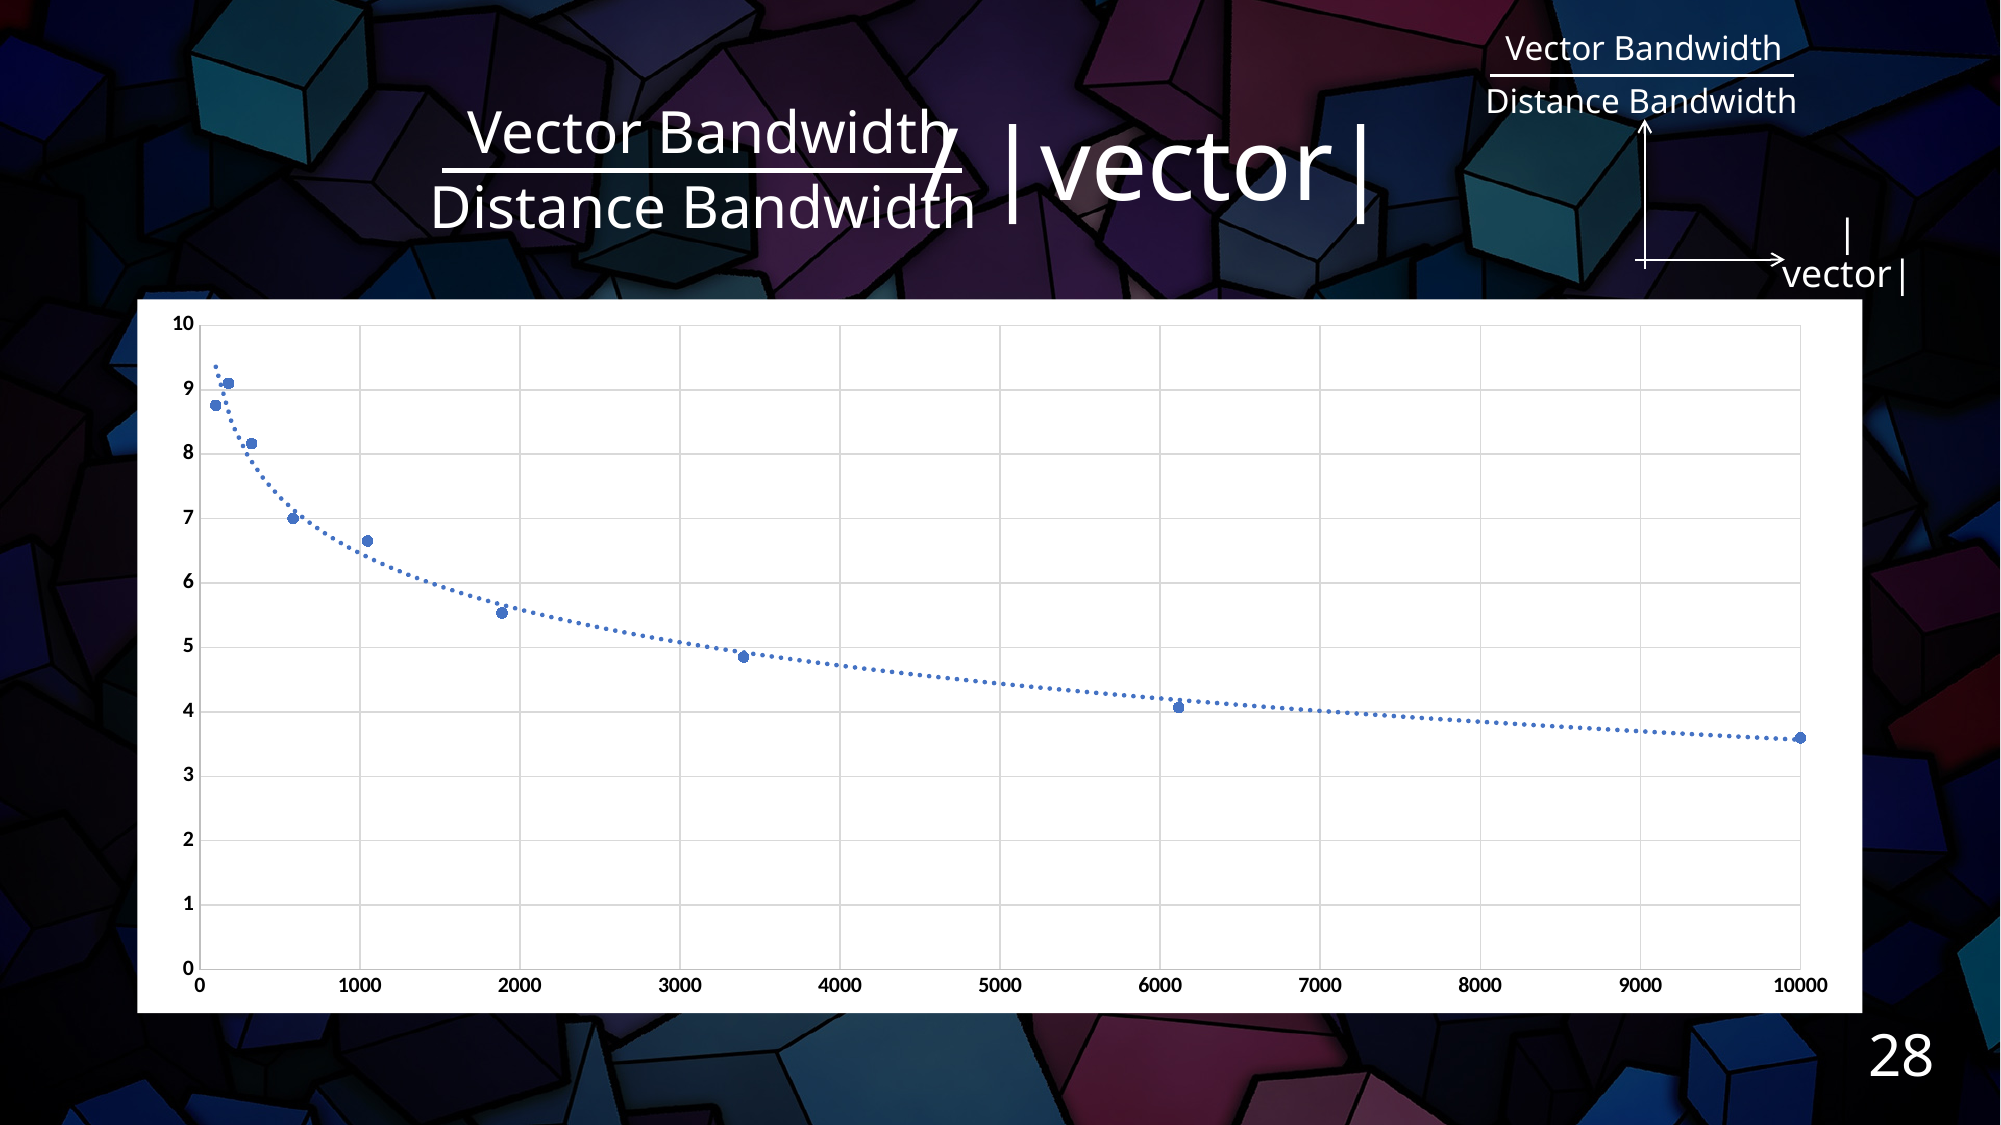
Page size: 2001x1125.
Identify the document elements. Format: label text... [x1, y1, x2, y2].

chart [137, 299, 1863, 1014]
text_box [1634, 119, 1935, 331]
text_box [442, 88, 965, 249]
picture [0, 0, 2001, 1125]
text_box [1485, 19, 1798, 129]
slide_number 28 [1831, 1013, 1950, 1103]
title / |vector| [663, 59, 1634, 278]
